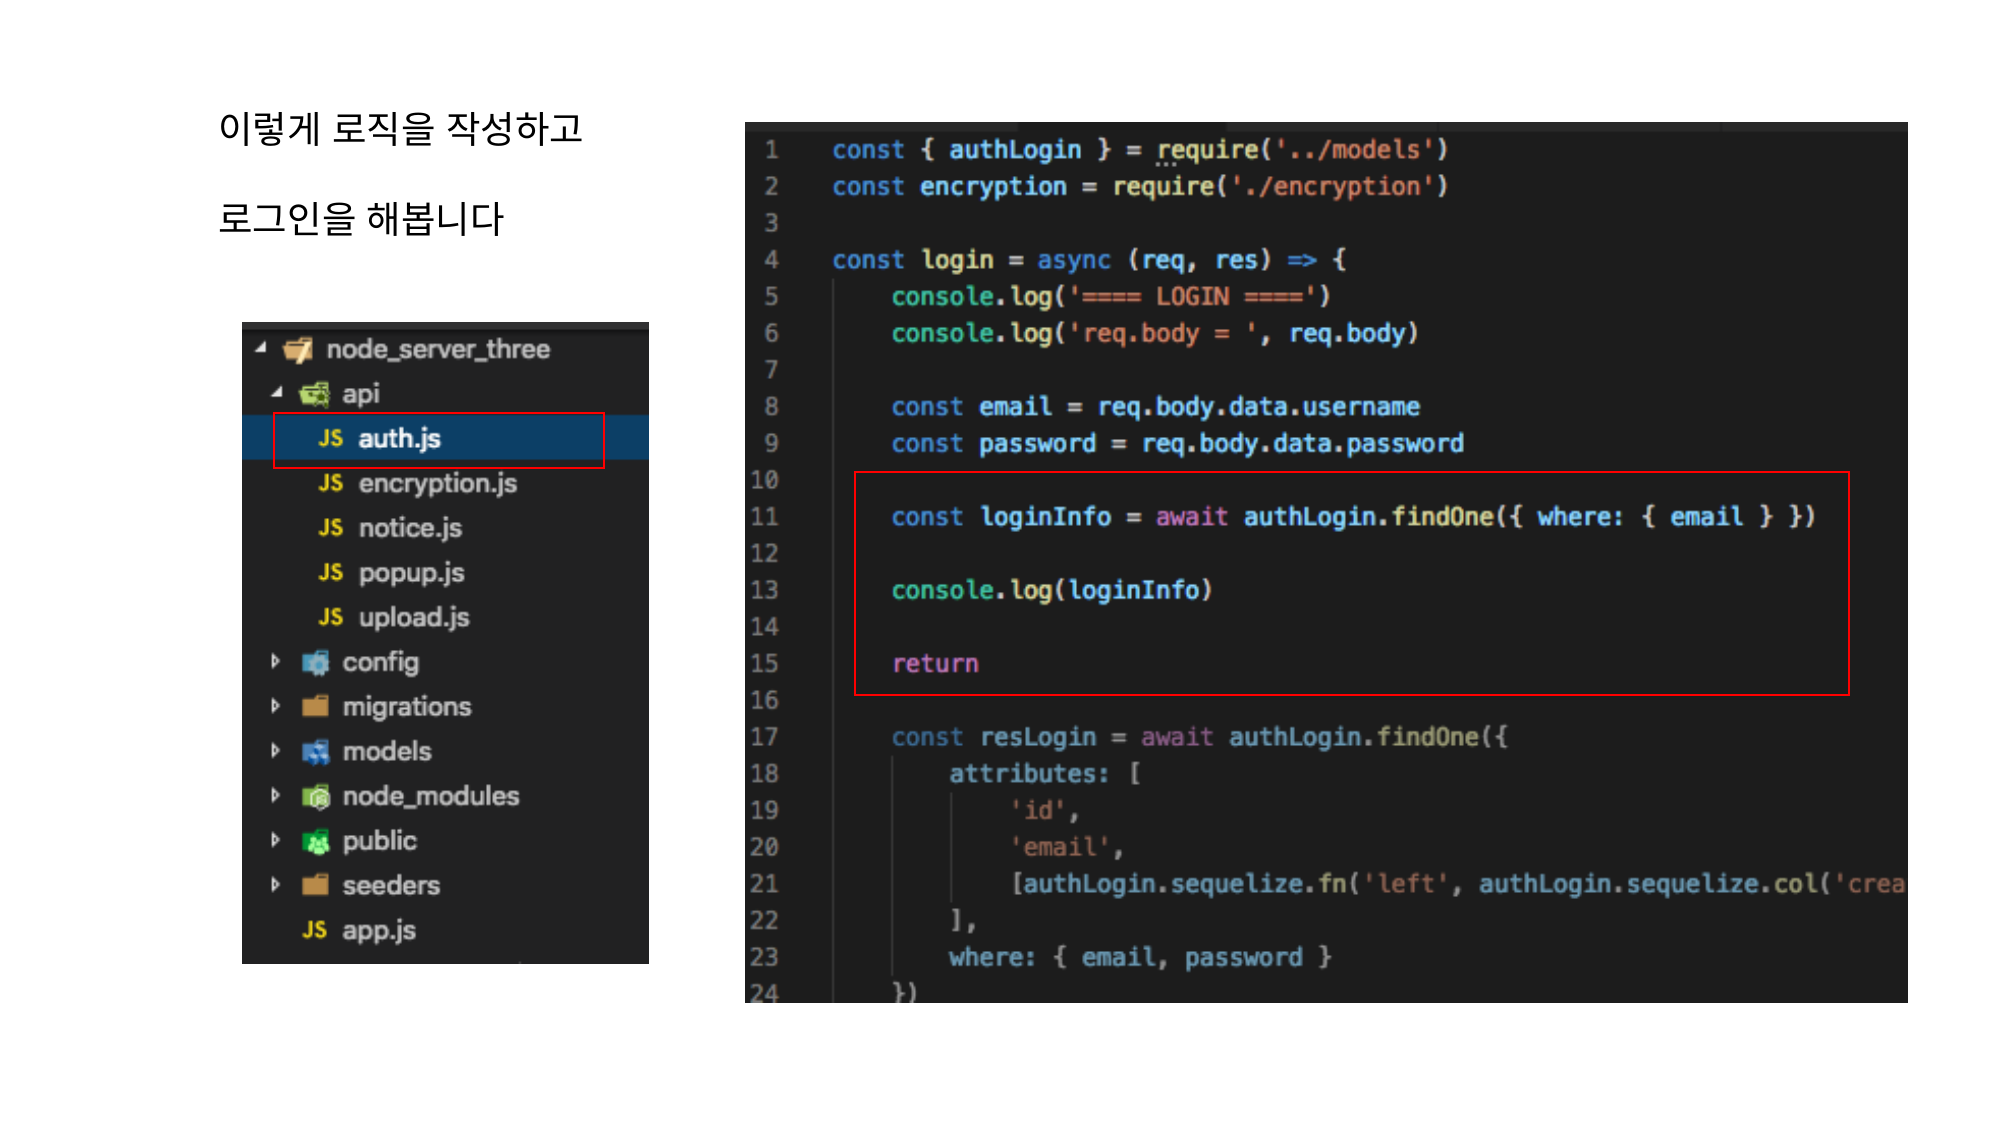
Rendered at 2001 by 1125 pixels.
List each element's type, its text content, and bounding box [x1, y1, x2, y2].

picture [745, 122, 1908, 1003]
picture [242, 322, 649, 964]
text_box 이렇게 로직을 작성하고 로그인을 해봅니다 [203, 98, 600, 339]
